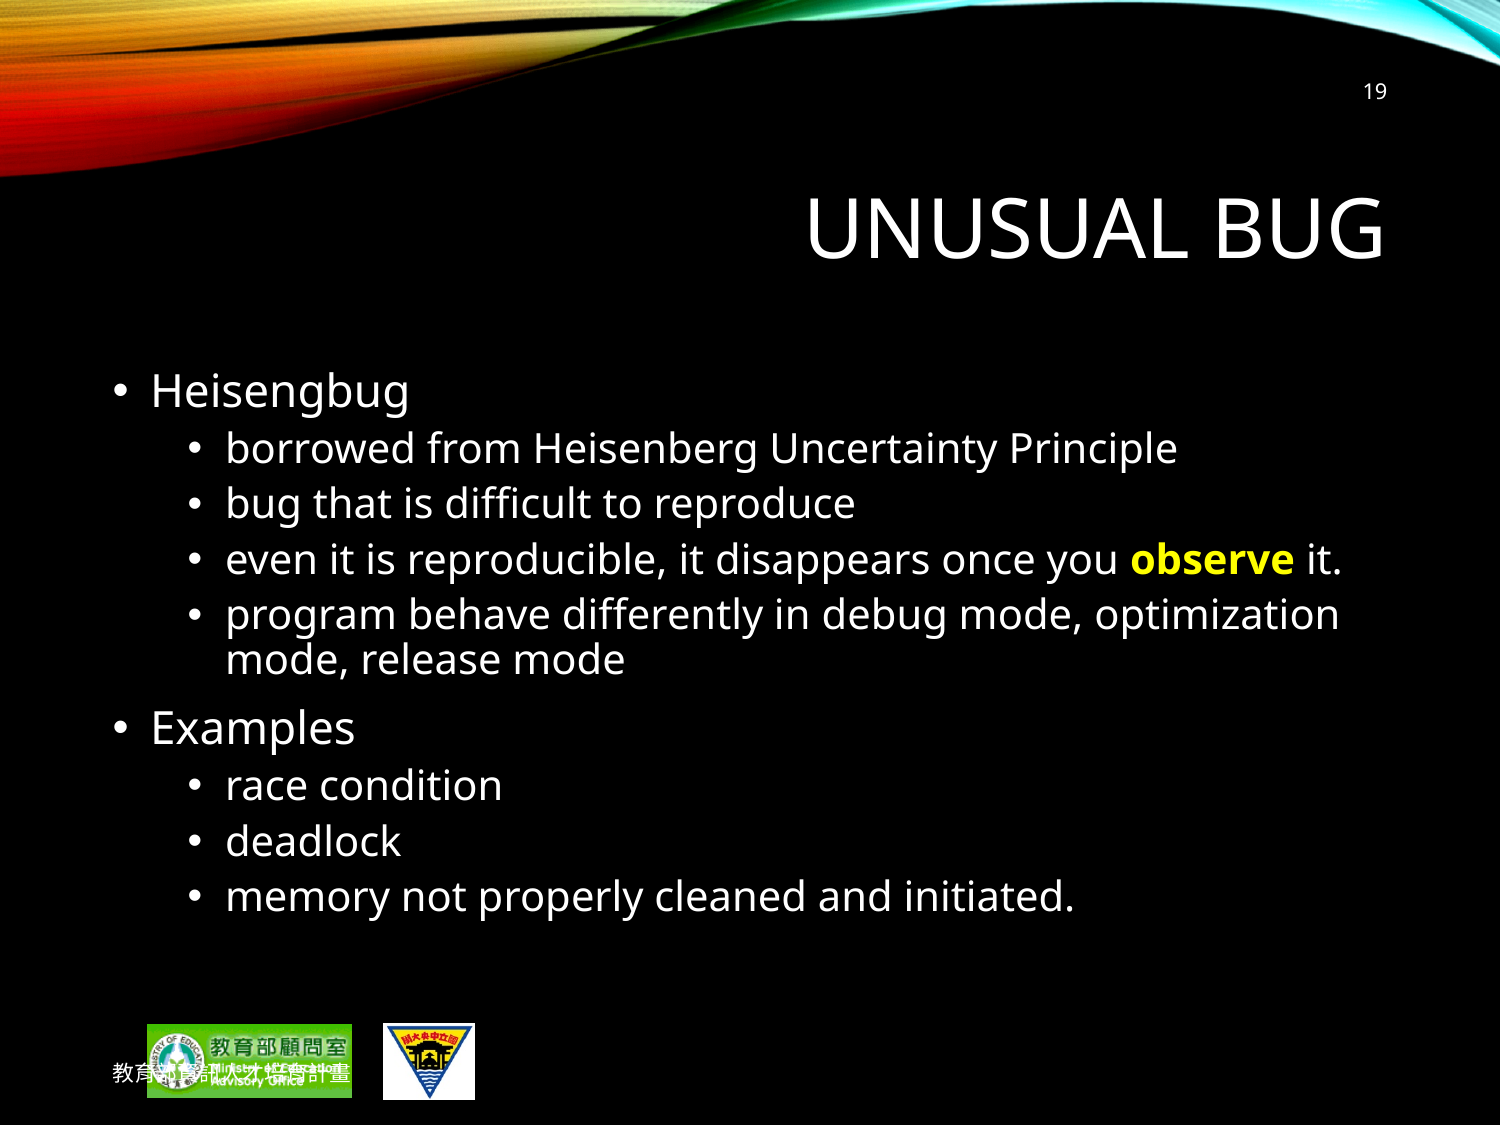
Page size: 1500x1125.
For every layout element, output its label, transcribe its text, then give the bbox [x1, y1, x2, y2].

picture [147, 1028, 352, 1042]
footer 教育部資訊人才培育計畫 [97, 1042, 1030, 1103]
slide_number 19 [1078, 62, 1403, 123]
title Unusual bug [356, 125, 1403, 338]
list Heisengbug borrowed from Heisenberg Uncertainty Principle bug that is difficult to reproduce even it is reproducible, it disappears once you observe it. program behave differently in debug mode, optimization mode, release mode Examples race condition deadlock memory not properly cleaned and initiated. [97, 360, 1403, 1028]
picture [383, 1028, 475, 1042]
picture [0, 0, 1500, 178]
